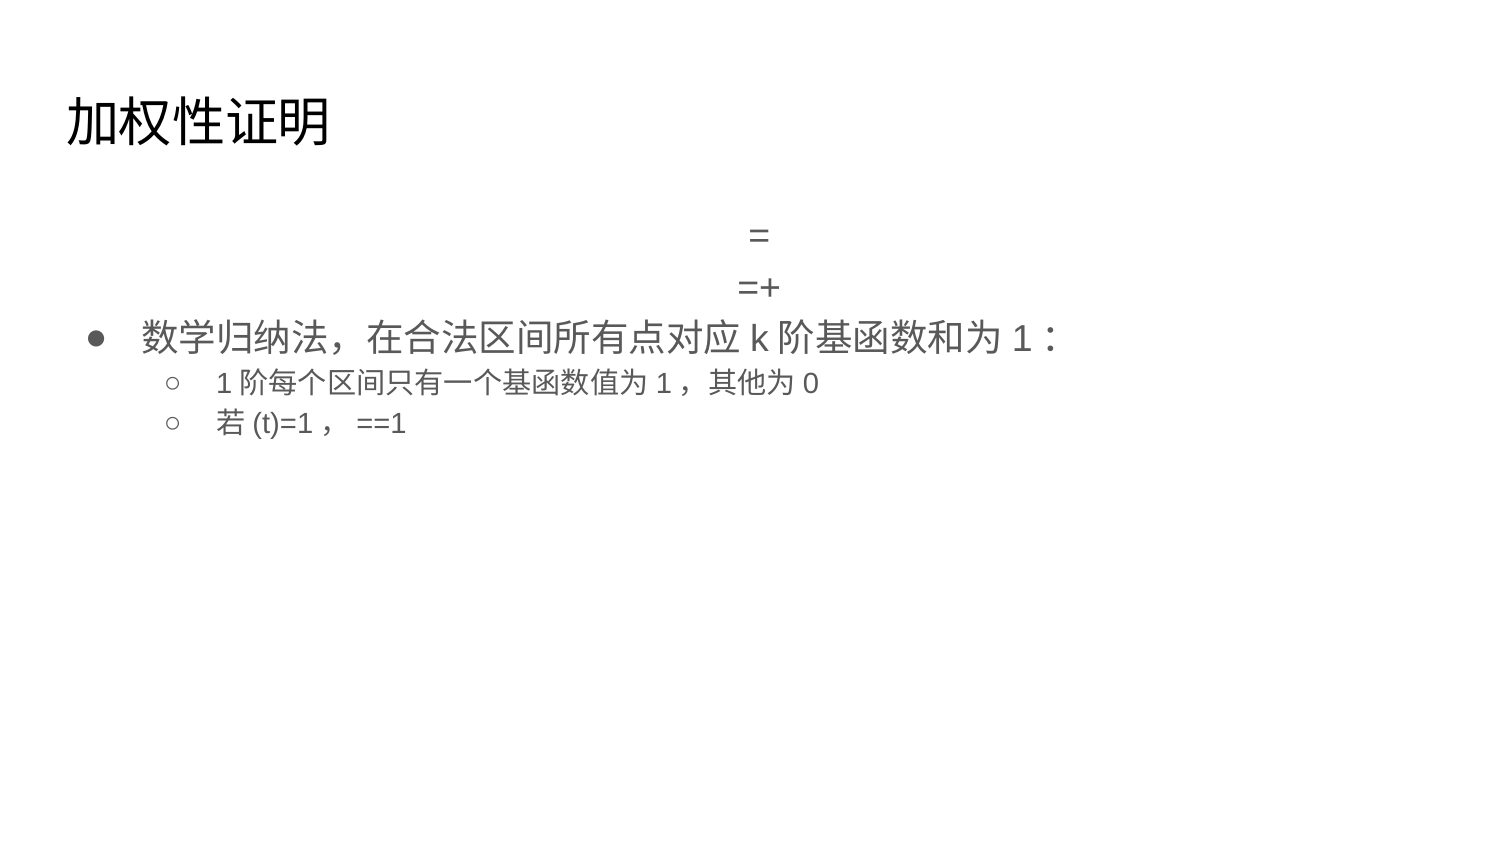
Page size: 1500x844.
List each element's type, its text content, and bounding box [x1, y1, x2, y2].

title 加权性证明 [51, 72, 1449, 167]
